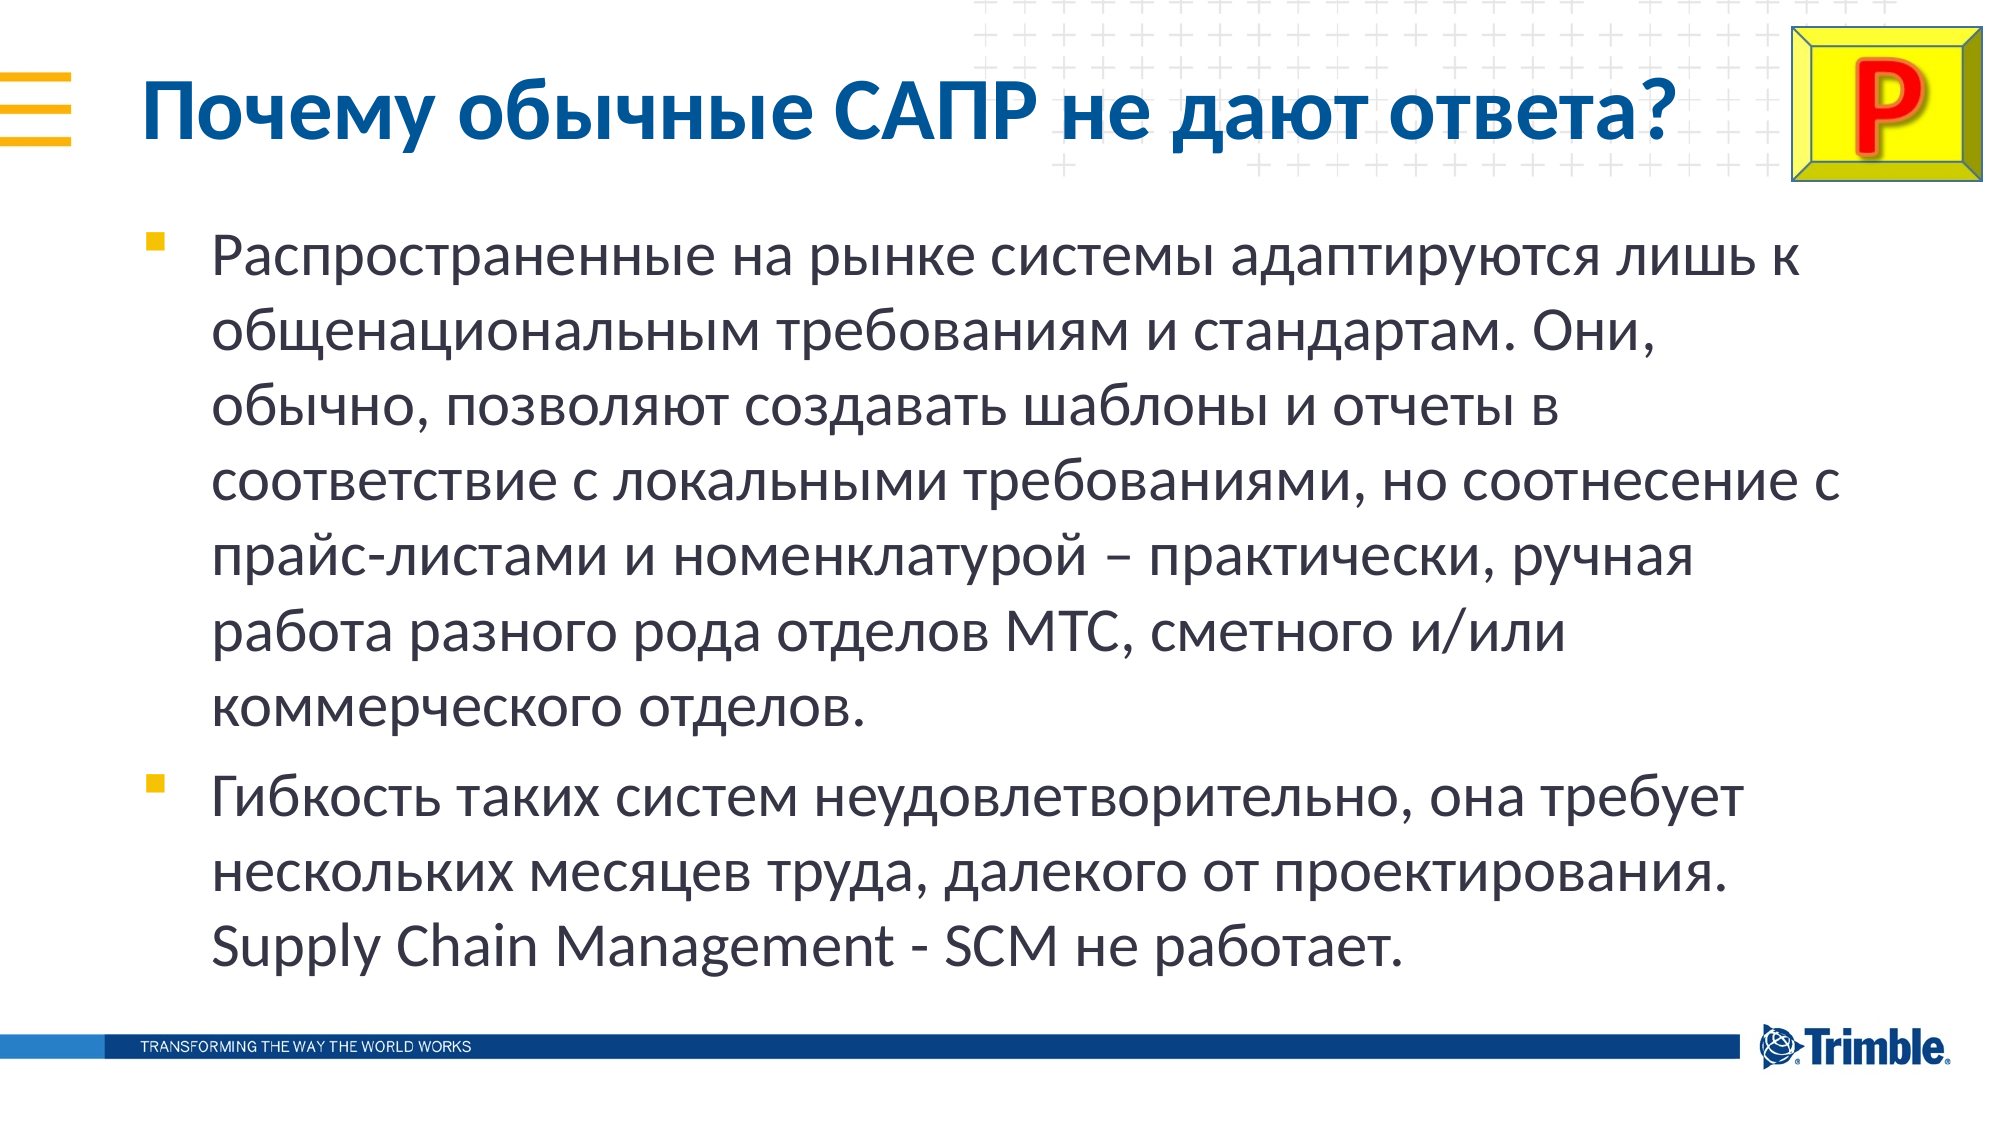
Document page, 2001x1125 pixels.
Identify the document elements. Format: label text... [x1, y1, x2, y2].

list Распространенные на рынке системы адаптируются лишь к общенациональным требованиям и стандартам. Они, обычно, позволяют создавать шаблоны и отчеты в соответствие с локальными требованиями, но соотнесение с прайс-листами и номенклатурой – практически, ручная работа разного рода отделов МТС, сметного и/или коммерческого отделов. Гибкость таких систем неудовлетворительно, она требует нескольких месяцев труда, далекого от проектирования. Supply Chain Management - SCM не работает. [125, 204, 1877, 988]
picture [0, 0, 2001, 1125]
title Почему обычные САПР не дают ответа? [125, 47, 1791, 182]
